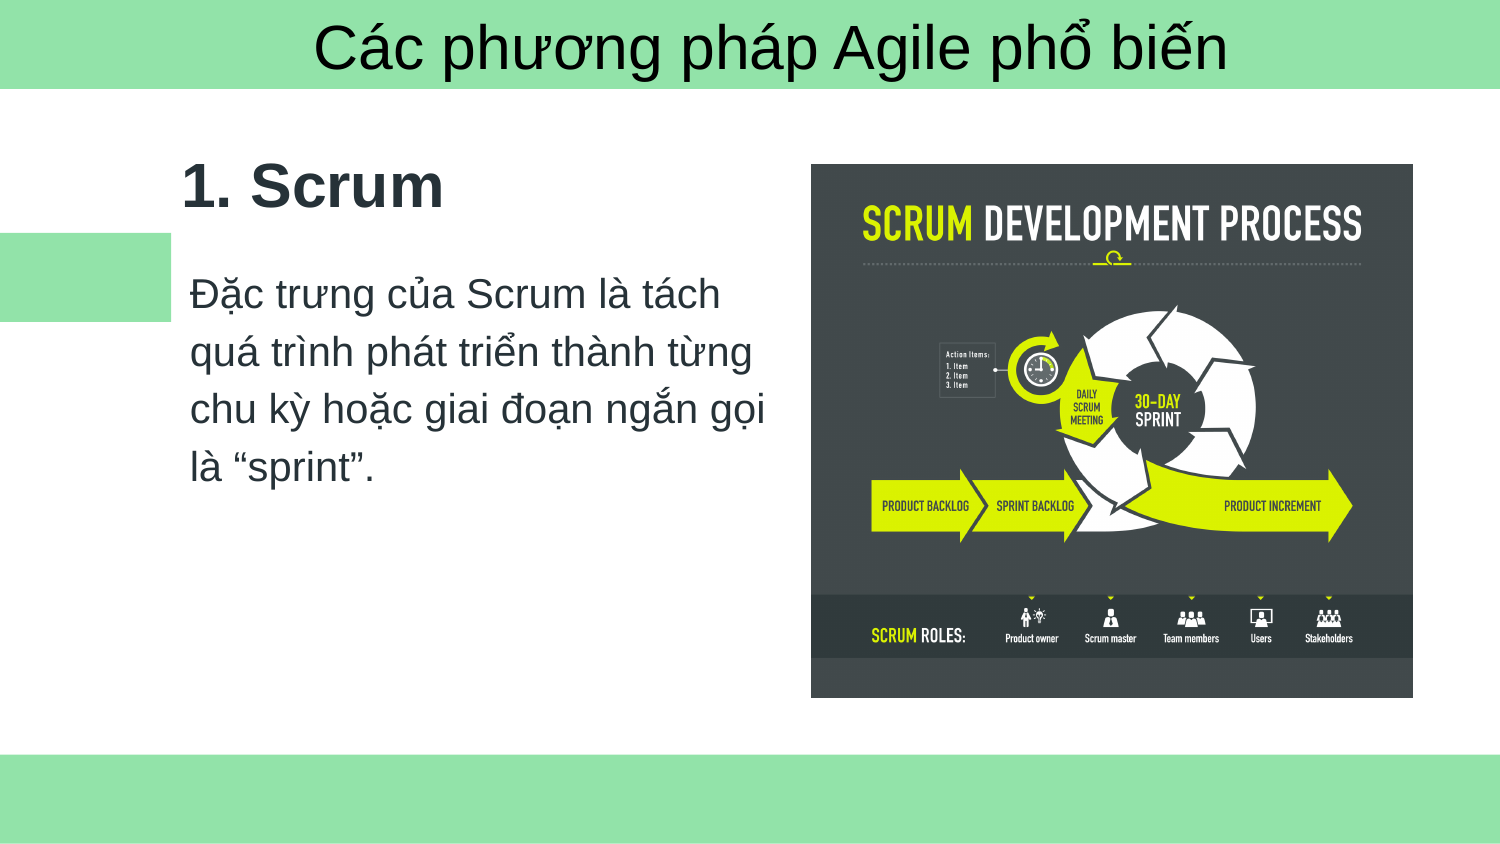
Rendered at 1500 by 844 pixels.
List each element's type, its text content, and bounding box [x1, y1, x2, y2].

list Đặc trưng của Scrum là tách quá trình phát triển thành từng chu kỳ hoặc giai đoạn ngắn gọi là “sprint”. [151, 244, 786, 670]
picture [811, 163, 1413, 699]
title 1. Scrum [166, 136, 711, 230]
text_box Các phương pháp Agile phổ biến [298, 0, 1246, 90]
